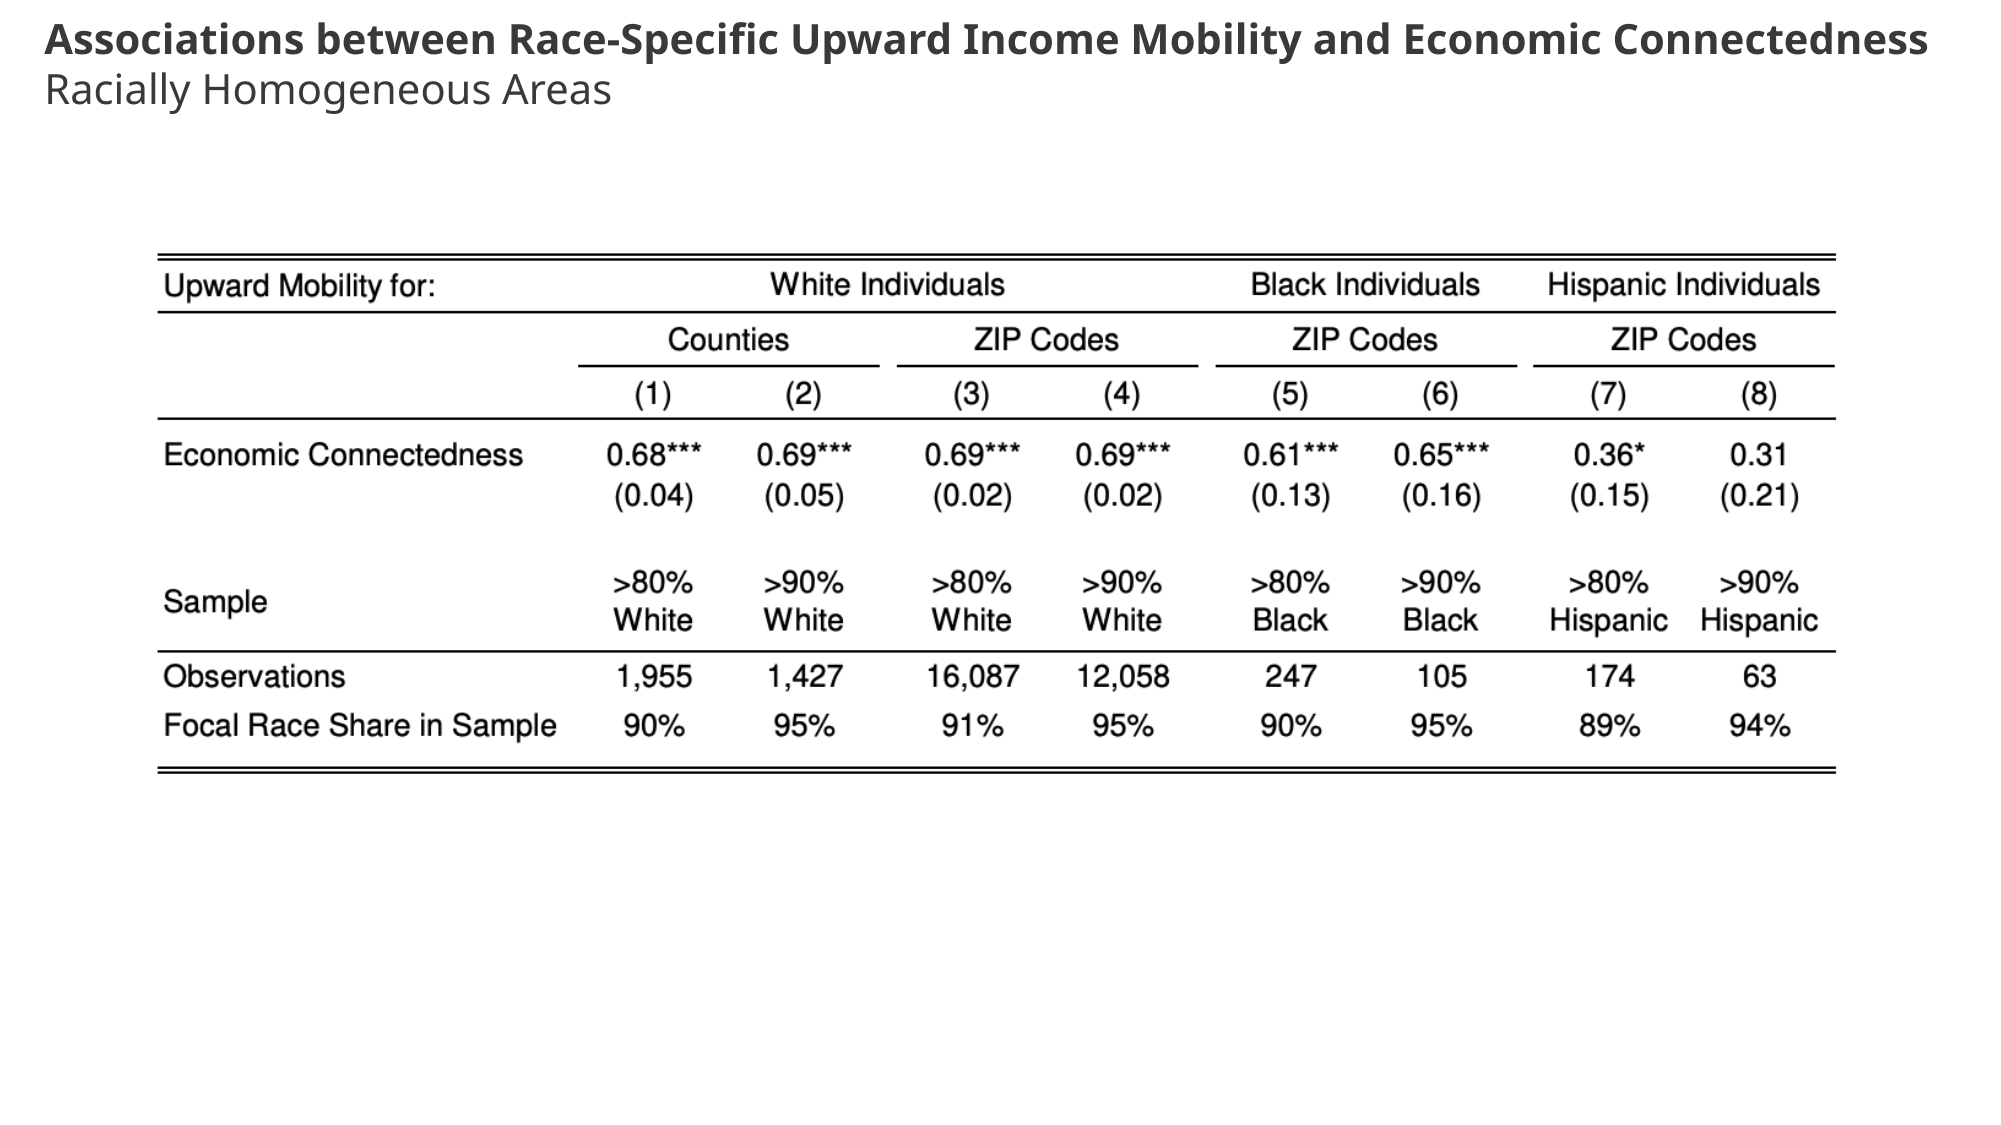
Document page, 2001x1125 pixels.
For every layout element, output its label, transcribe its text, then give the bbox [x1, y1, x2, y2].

picture [132, 229, 1868, 796]
text_box Associations between Race-Specific Upward Income Mobility and Economic Connectedness Racially Homogeneous Areas [44, 12, 1990, 113]
